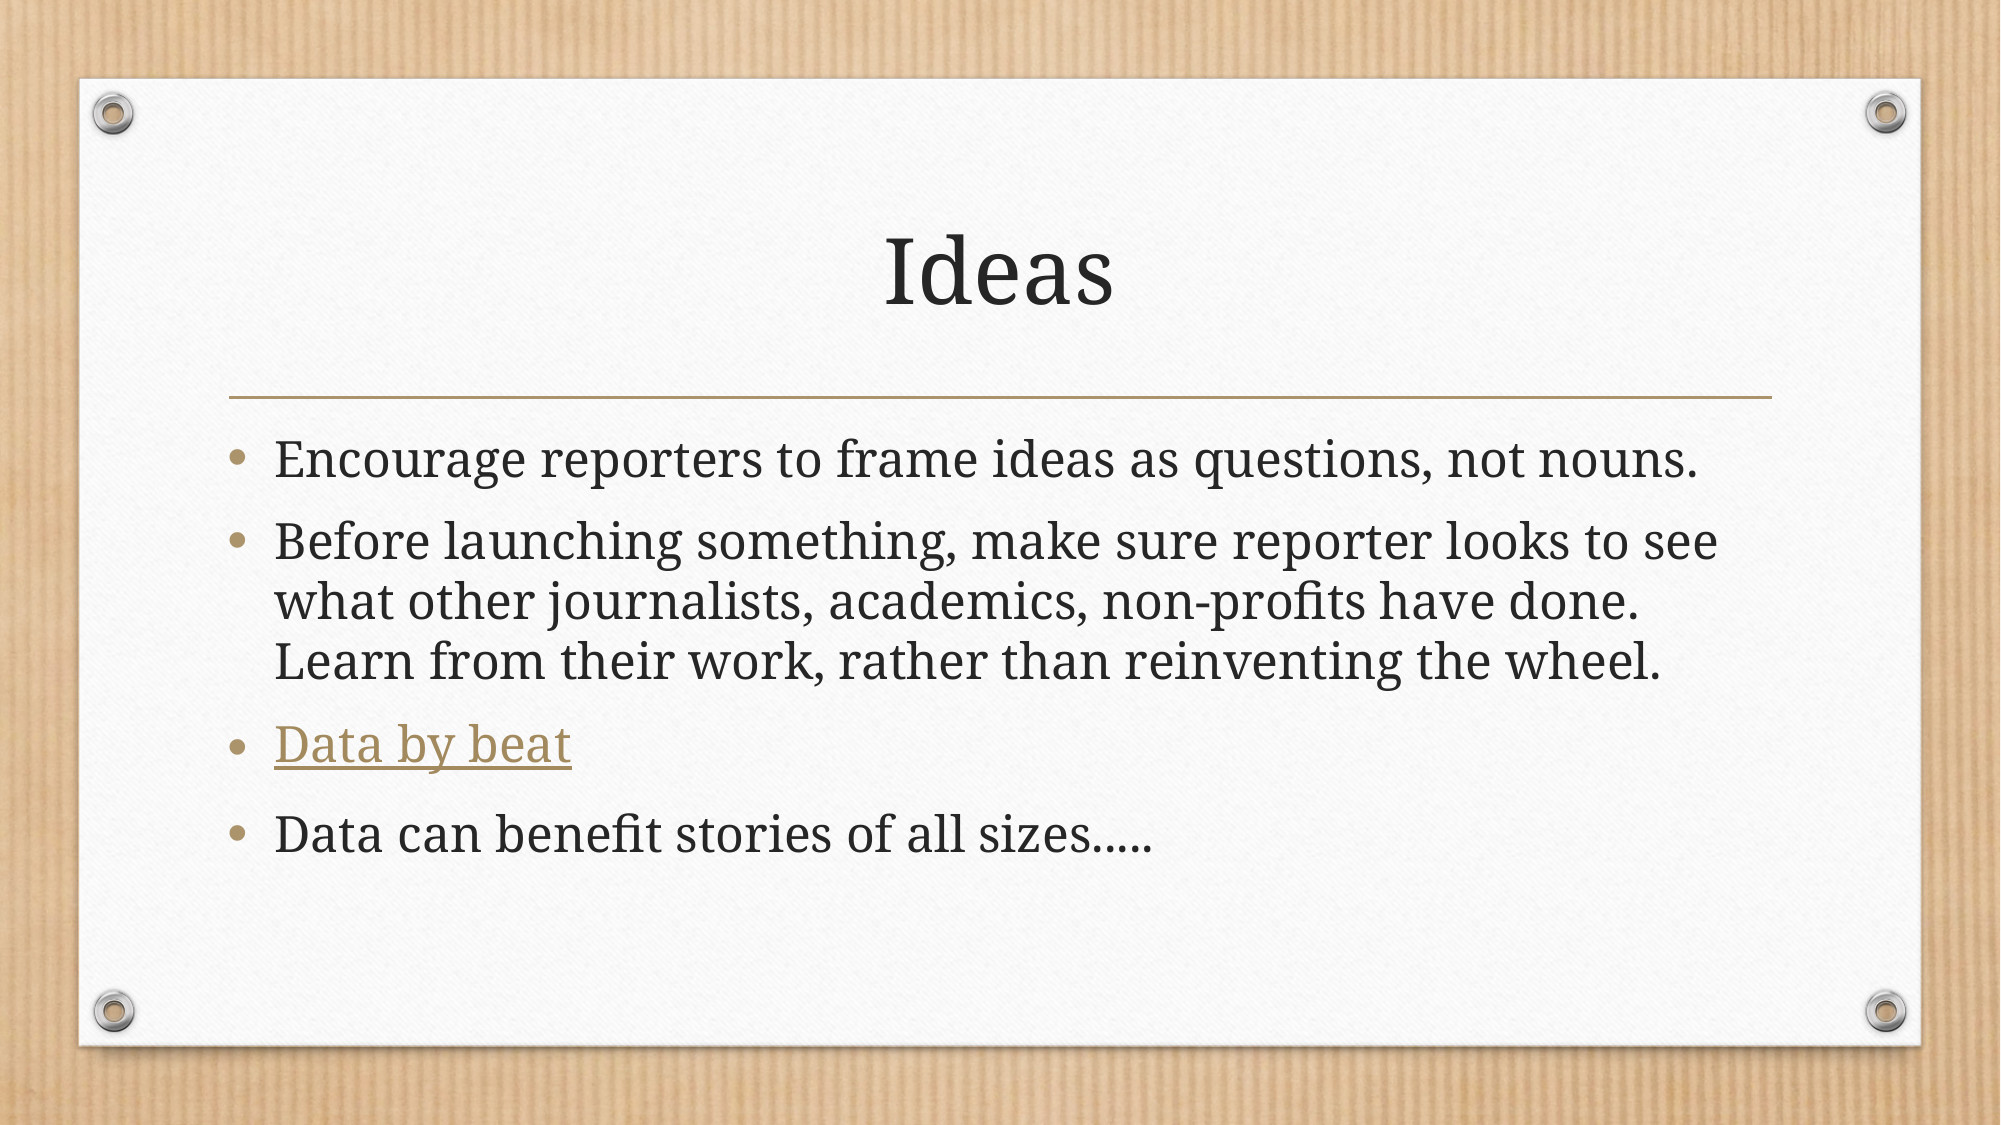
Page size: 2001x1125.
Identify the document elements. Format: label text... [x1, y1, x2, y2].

title Ideas [212, 161, 1788, 375]
list Encourage reporters to frame ideas as questions, not nouns. Before launching something, make sure reporter looks to see what other journalists, academics, non-profits have done. Learn from their work, rather than reinventing the wheel. Data by beat Data can benefit stories of all sizes..... [212, 419, 1788, 964]
picture [0, 0, 2001, 1125]
